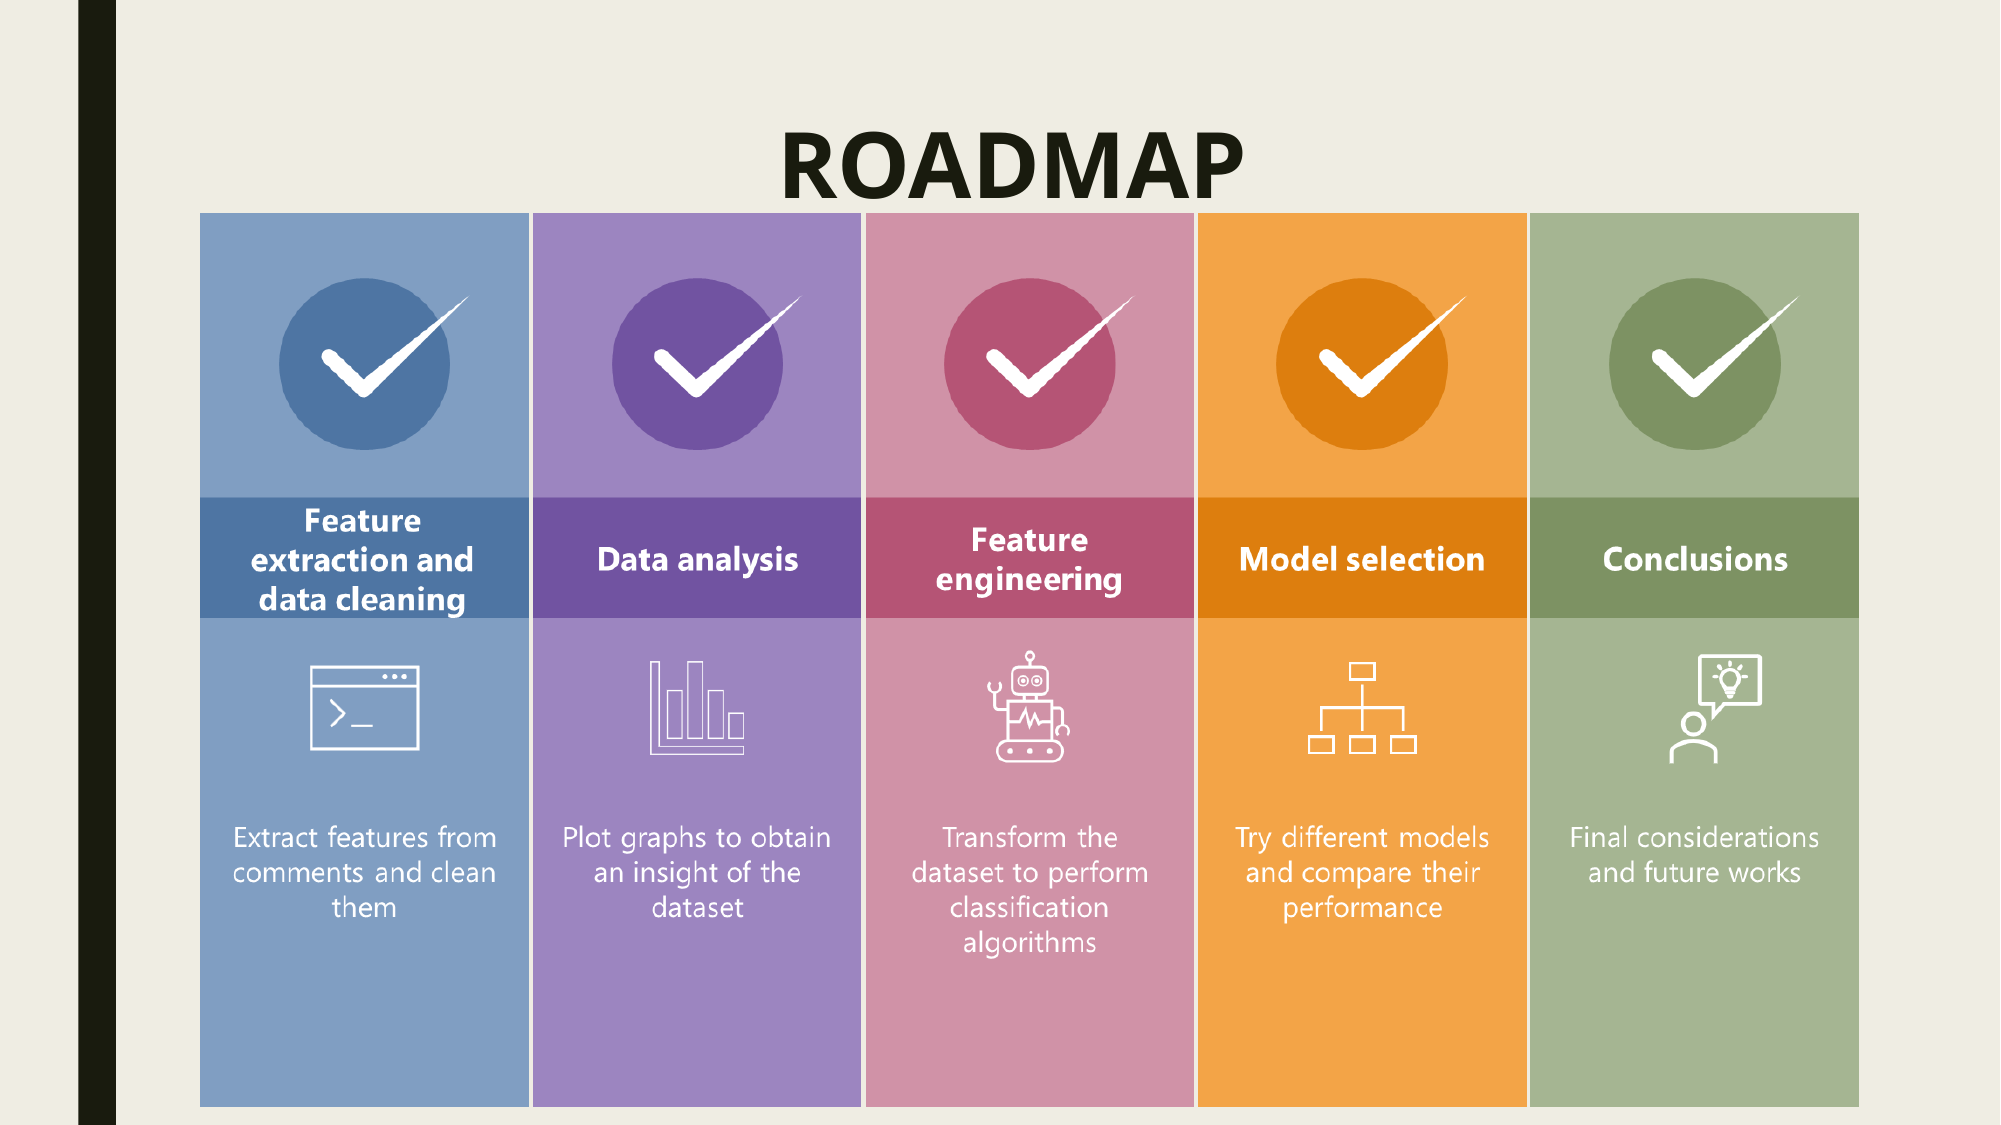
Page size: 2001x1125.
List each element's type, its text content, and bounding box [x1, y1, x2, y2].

picture [199, 213, 1859, 1107]
title ROADMAP [225, 112, 1800, 213]
